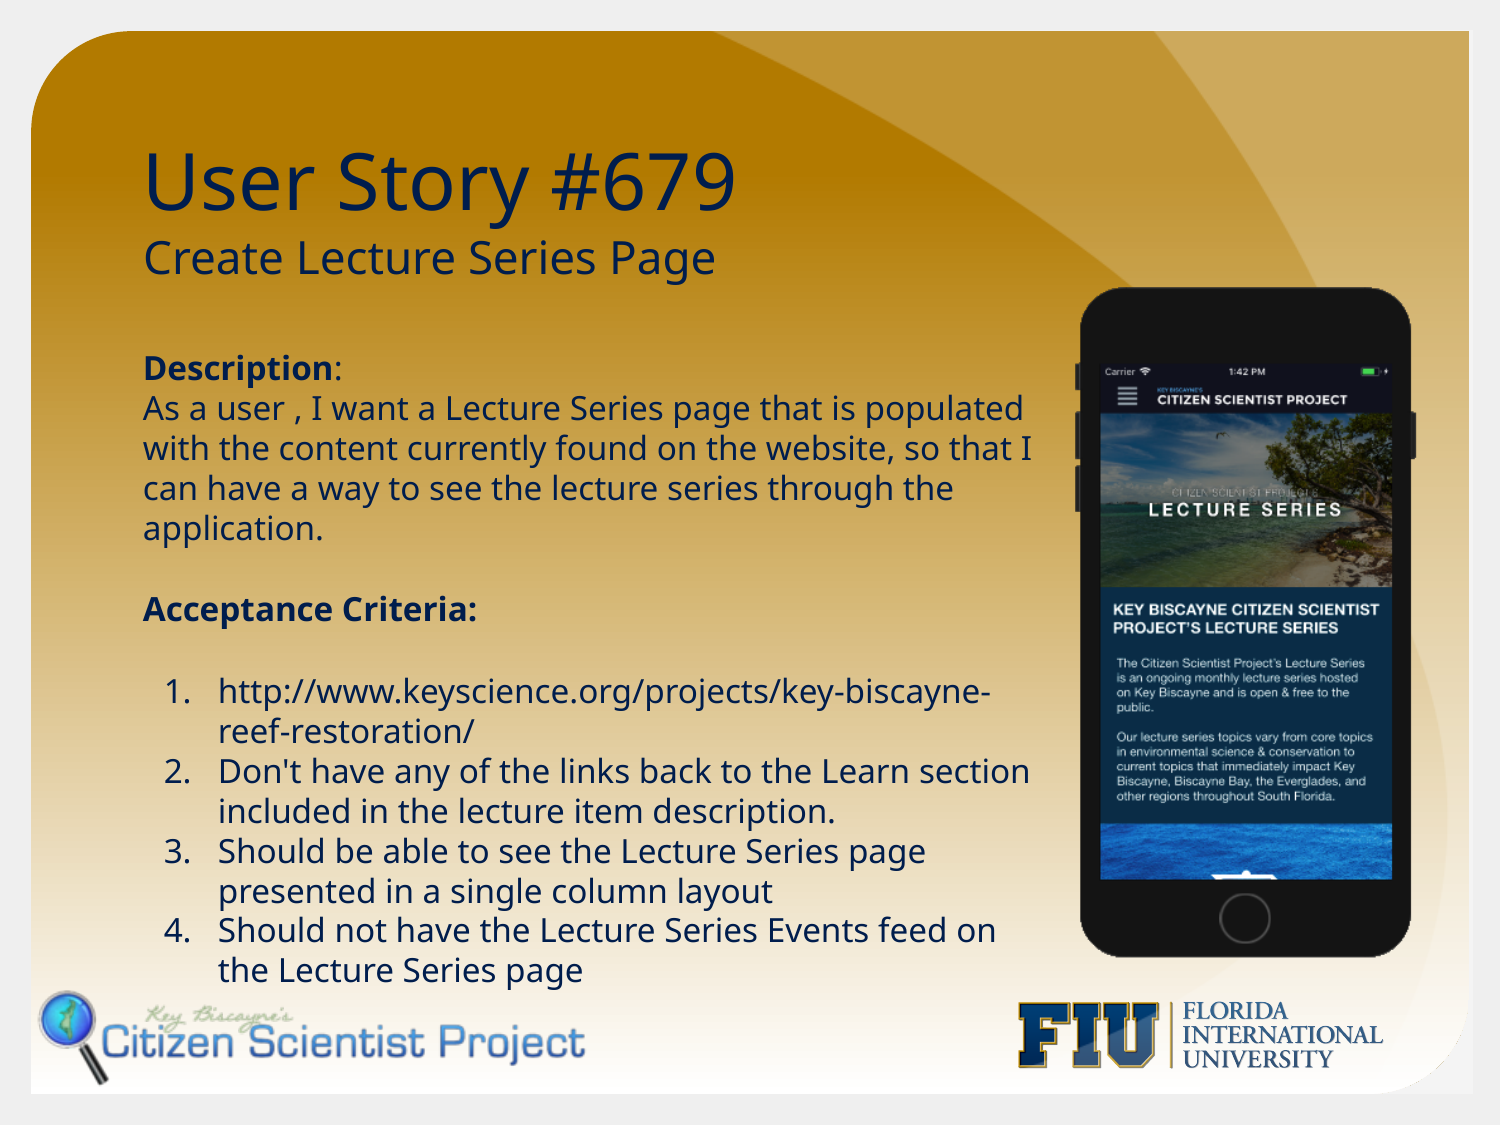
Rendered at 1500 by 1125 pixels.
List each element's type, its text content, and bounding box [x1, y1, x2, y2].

picture [24, 30, 1473, 1094]
title Create Lecture Series Page [128, 205, 1372, 291]
title User Story #679 [127, 111, 1372, 234]
list Description: As a user , I want a Lecture Series page that is populated with the content currently found on the website, so that I can have a way to see the lecture series through the application. Acceptance Criteria: http://www.keyscience.org/projects/key-biscayne-reef-restoration/ Don't have any of the links back to the Learn section included in the lecture item description. Should be able to see the Lecture Series page presented in a single column layout Should not have the Lecture Series Events feed on the Lecture Series page [127, 319, 1065, 1025]
